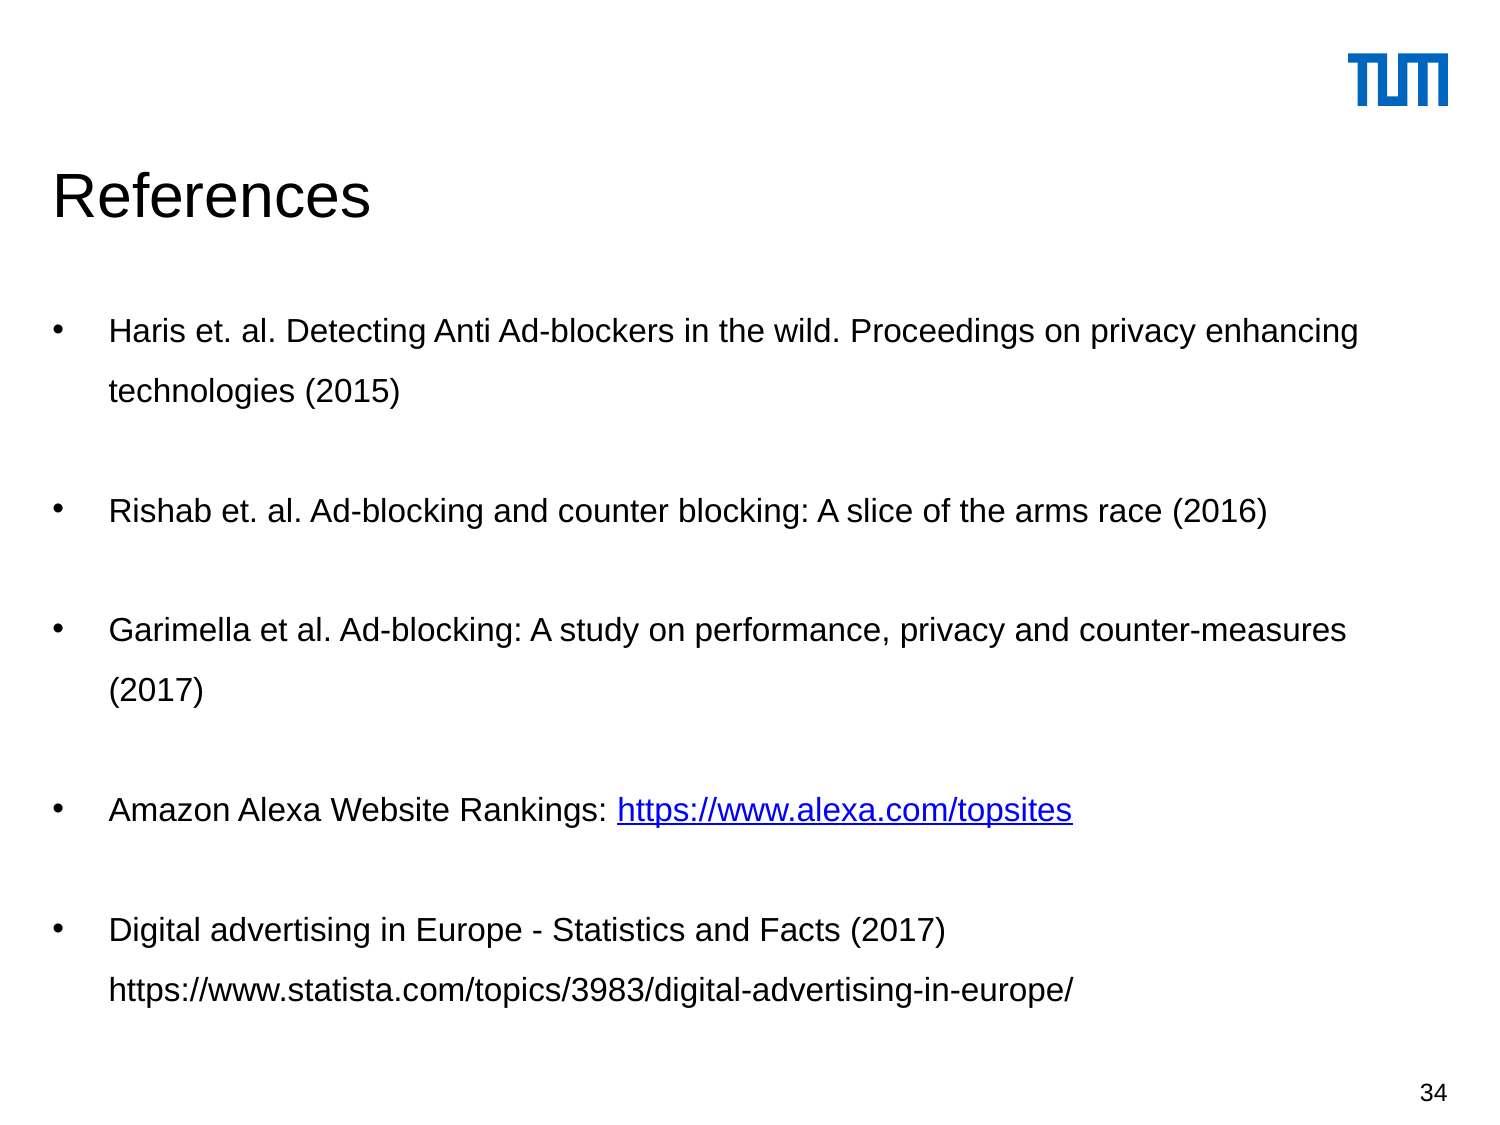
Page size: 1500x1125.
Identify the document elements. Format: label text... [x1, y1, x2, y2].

title References [52, 162, 1449, 231]
slide_number 34 [1111, 1061, 1448, 1122]
list Haris et. al. Detecting Anti Ad-blockers in the wild. Proceedings on privacy enhancing technologies (2015) Rishab et. al. Ad-blocking and counter blocking: A slice of the arms race (2016) Garimella et al. Ad-blocking: A study on performance, privacy and counter-measures (2017) Amazon Alexa Website Rankings: https://www.alexa.com/topsites Digital advertising in Europe - Statistics and Facts (2017) https://www.statista.com/topics/3983/digital-advertising-in-europe/ [52, 288, 1449, 1018]
